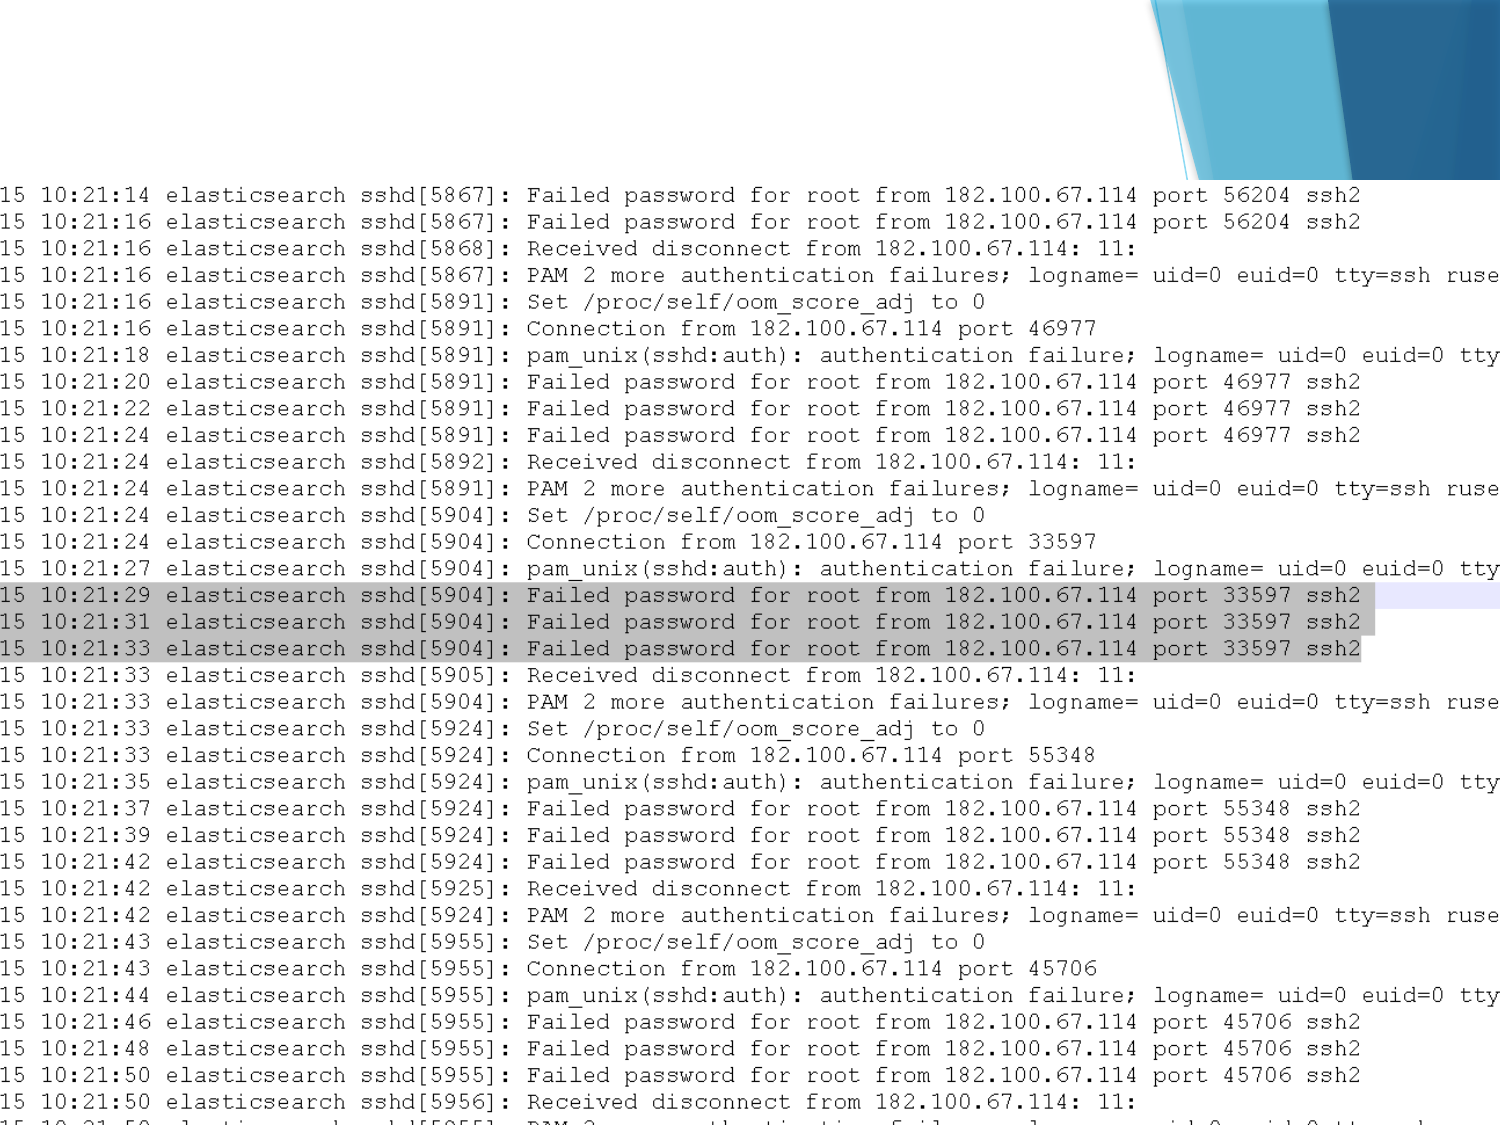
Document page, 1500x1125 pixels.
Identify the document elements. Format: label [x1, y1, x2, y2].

picture [0, 180, 1500, 1125]
